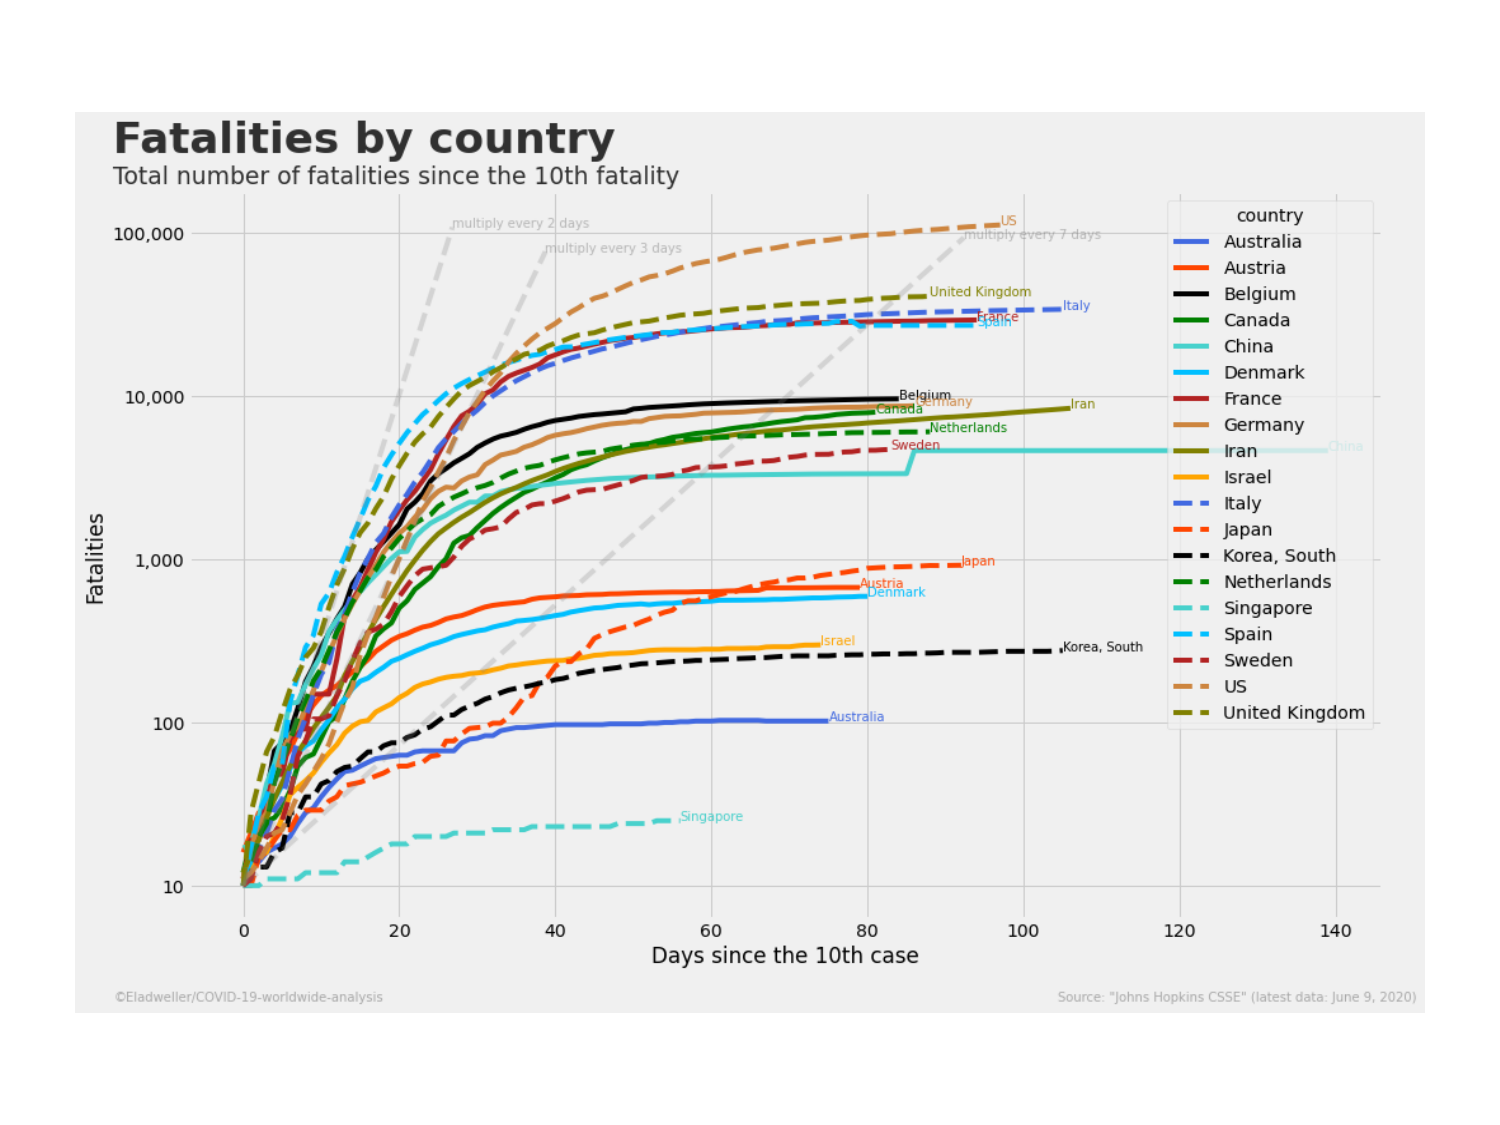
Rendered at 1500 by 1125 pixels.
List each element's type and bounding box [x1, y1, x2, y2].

picture [74, 112, 1426, 1013]
